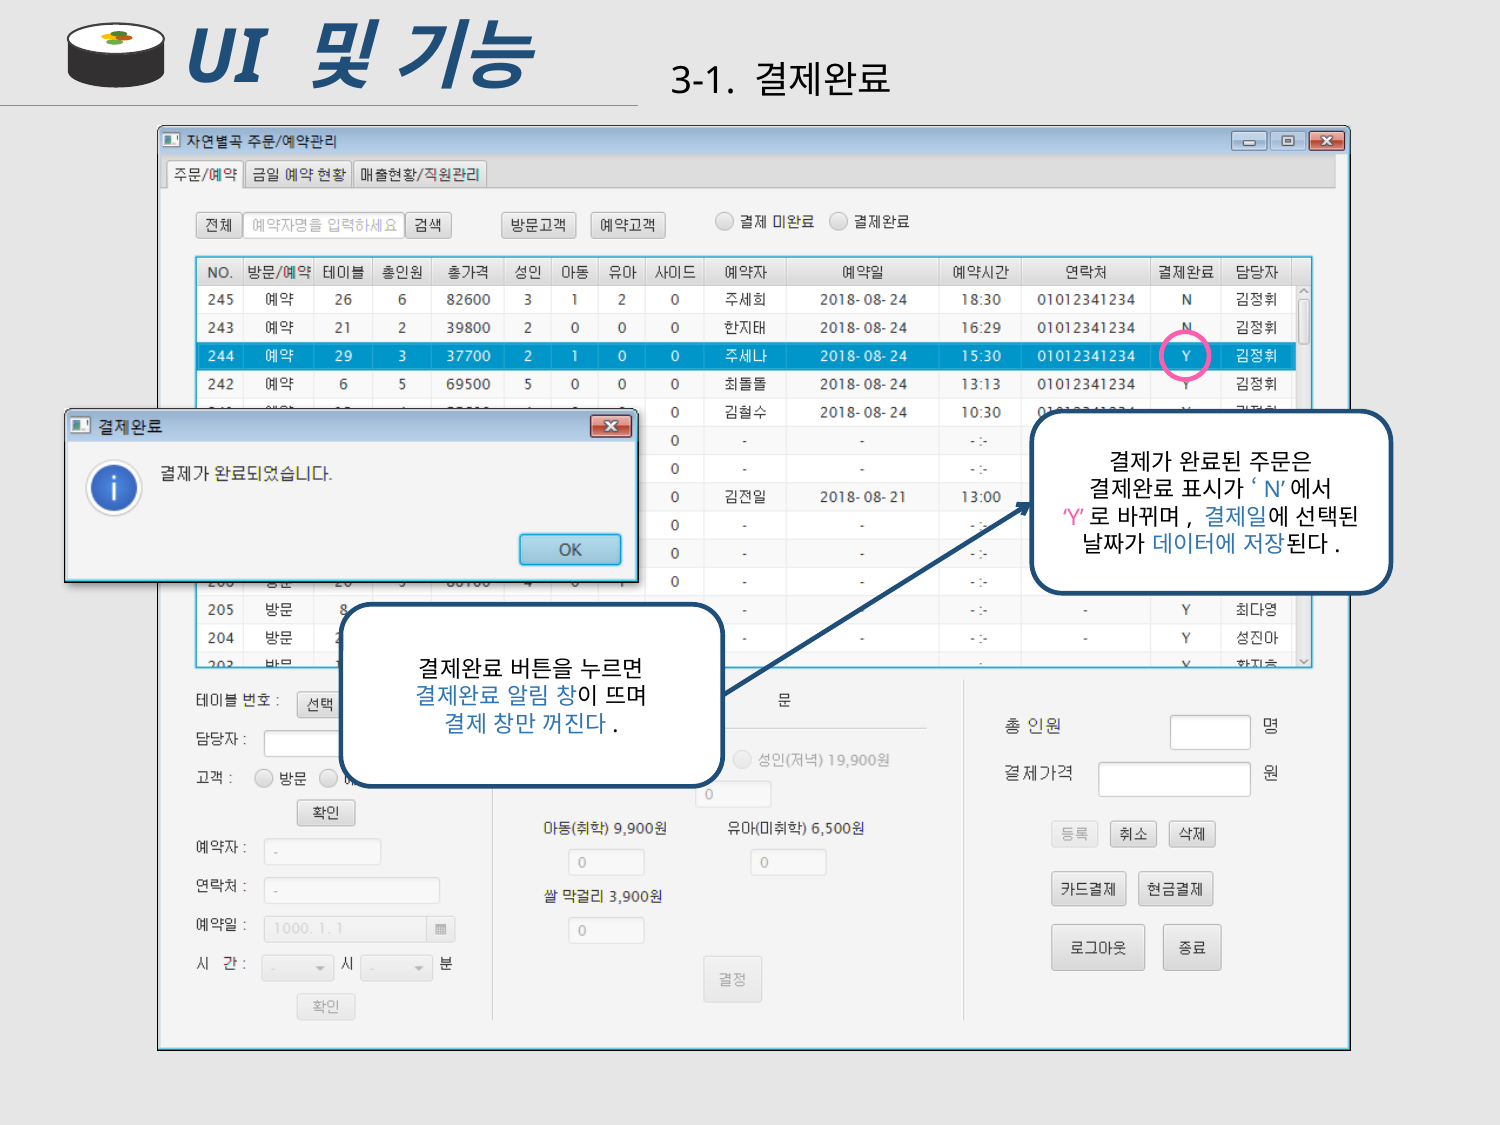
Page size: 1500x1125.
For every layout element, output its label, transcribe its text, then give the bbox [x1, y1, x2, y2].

text_box UI 및 기능 [169, 0, 907, 105]
text_box 3-1. 결제완료 [655, 48, 908, 109]
text_box 결제가 완료된 주문은 결제완료 표시가 ‘N’에서 ‘Y’로 바뀌며, 결제일에 선택된 날짜가 데이터에 저장된다. [1351, 410, 1392, 595]
picture [64, 125, 1351, 1051]
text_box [722, 502, 1032, 696]
